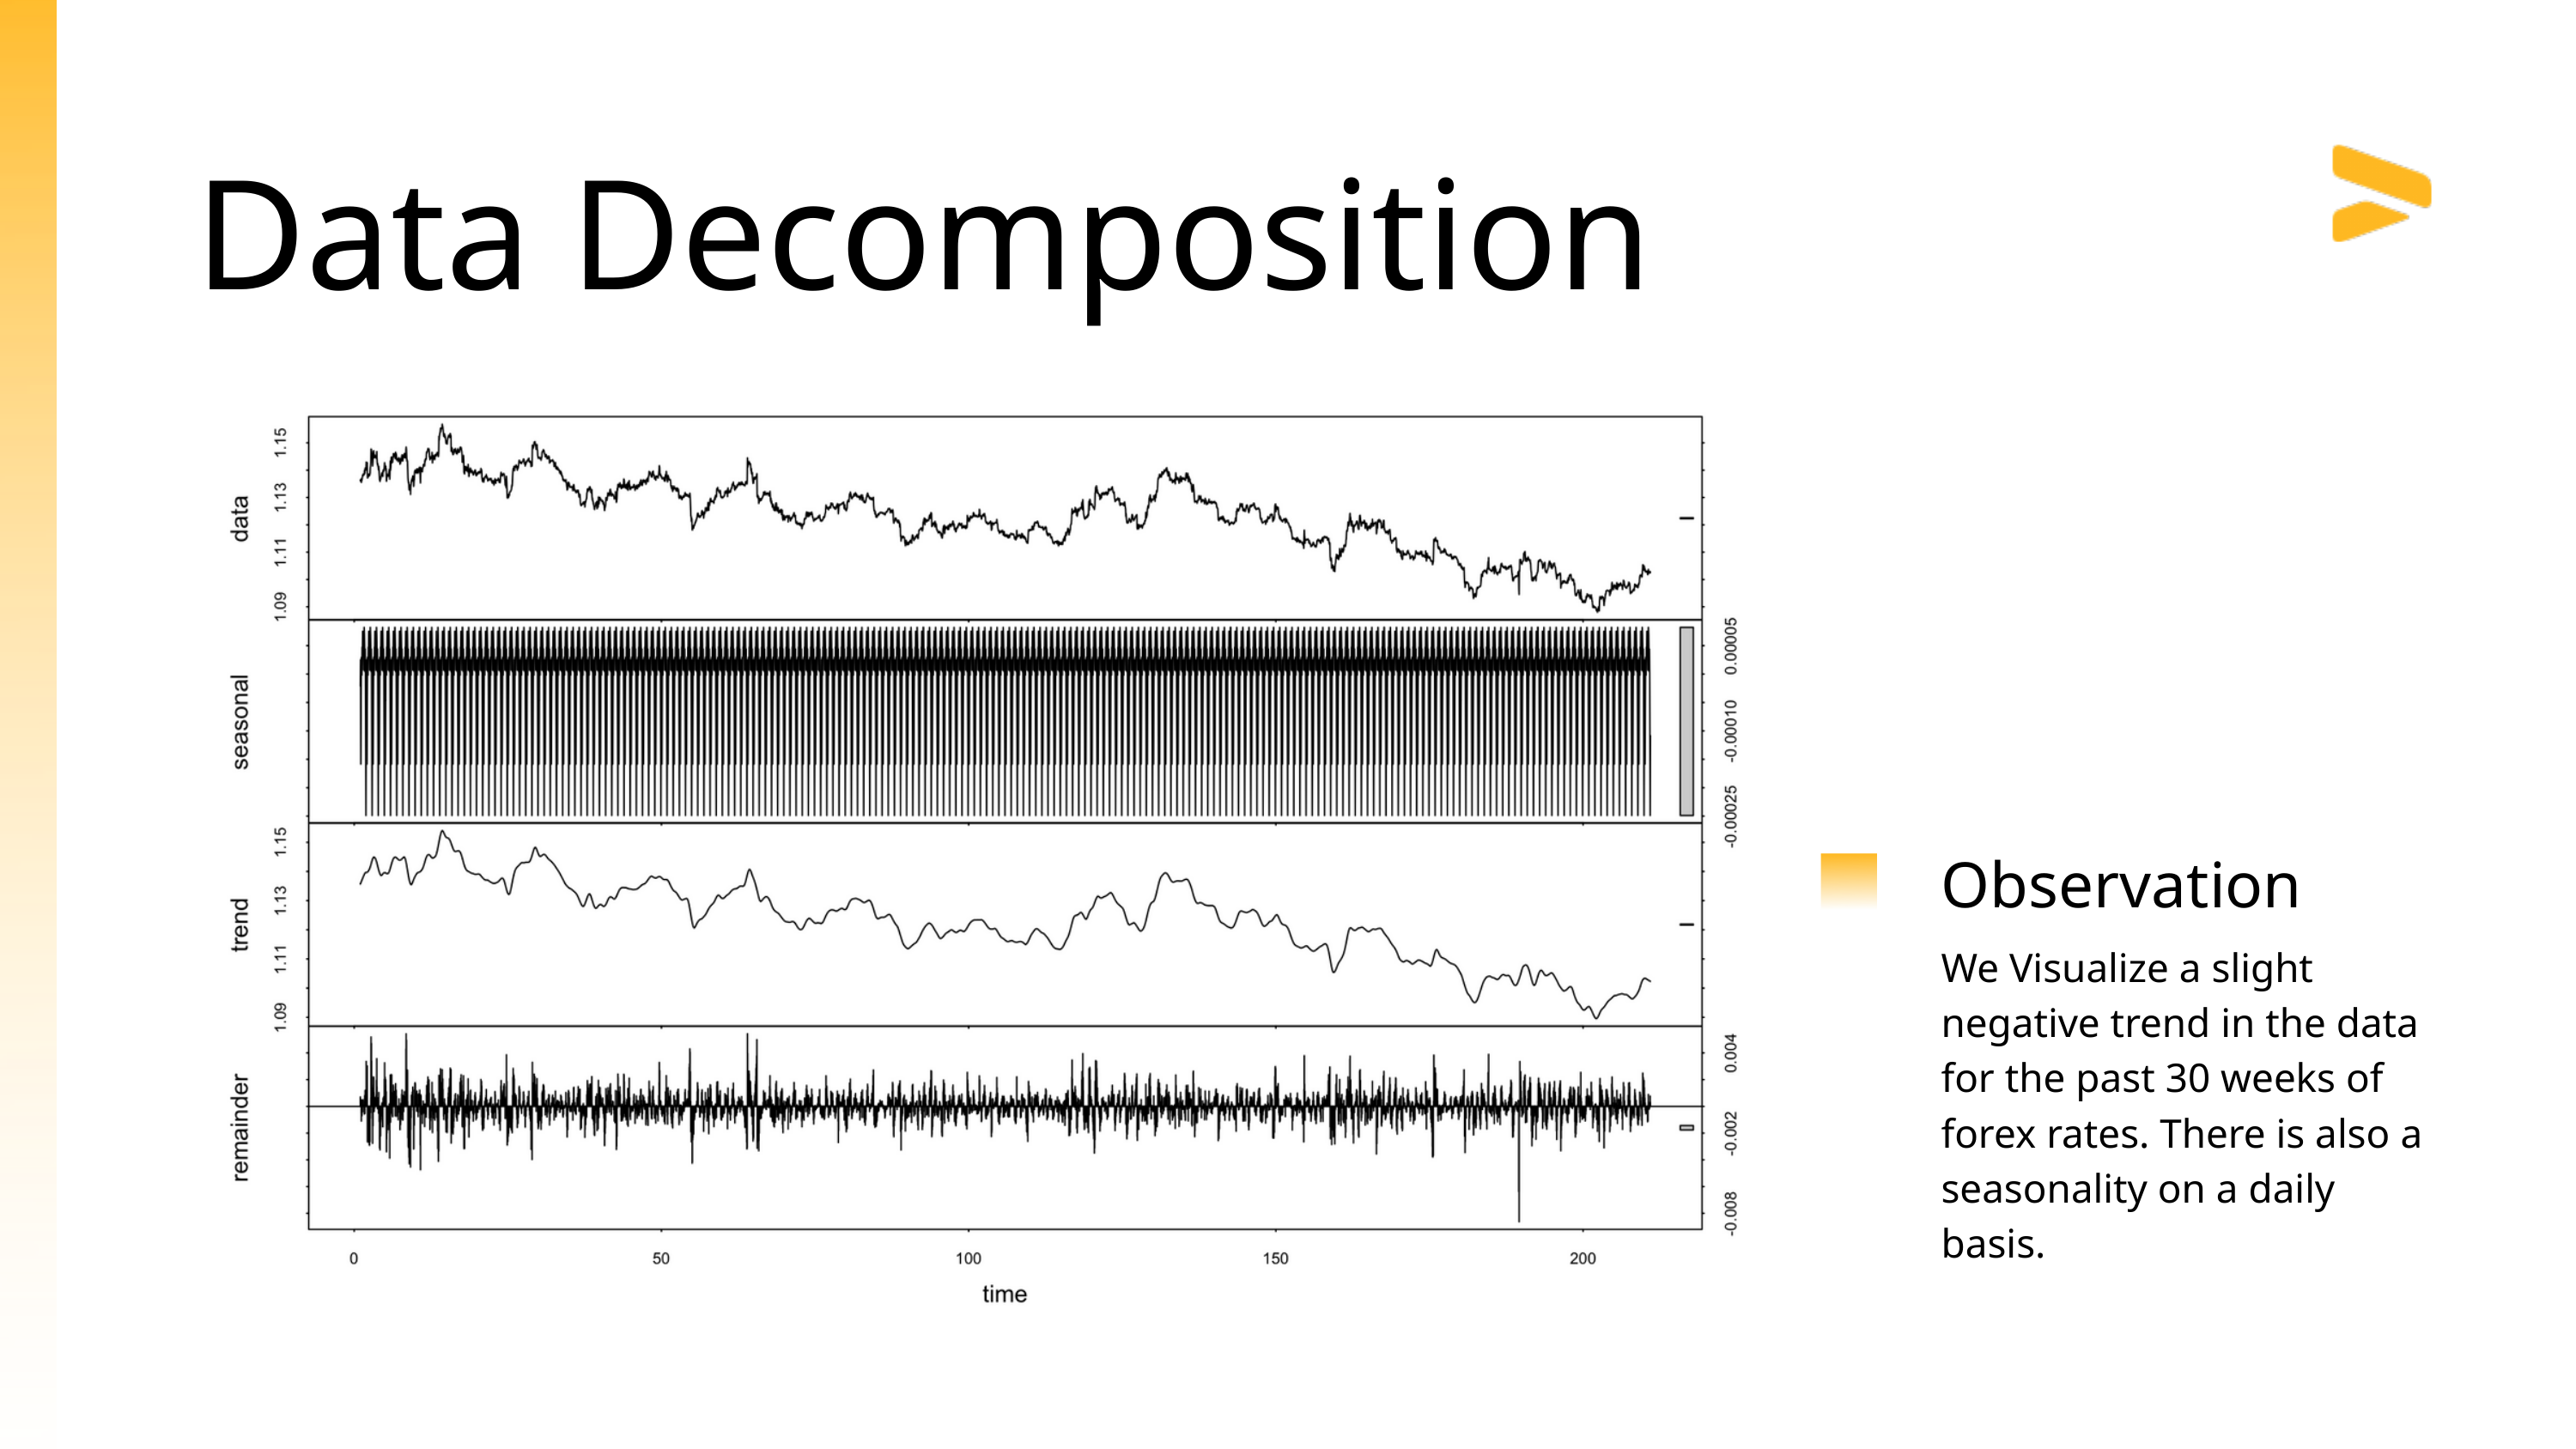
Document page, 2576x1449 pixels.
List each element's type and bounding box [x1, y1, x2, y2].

text_box [1941, 841, 2432, 1254]
picture [1820, 852, 1878, 910]
picture [0, 0, 1816, 1449]
picture [2332, 143, 2431, 244]
text_box [194, 144, 1995, 433]
